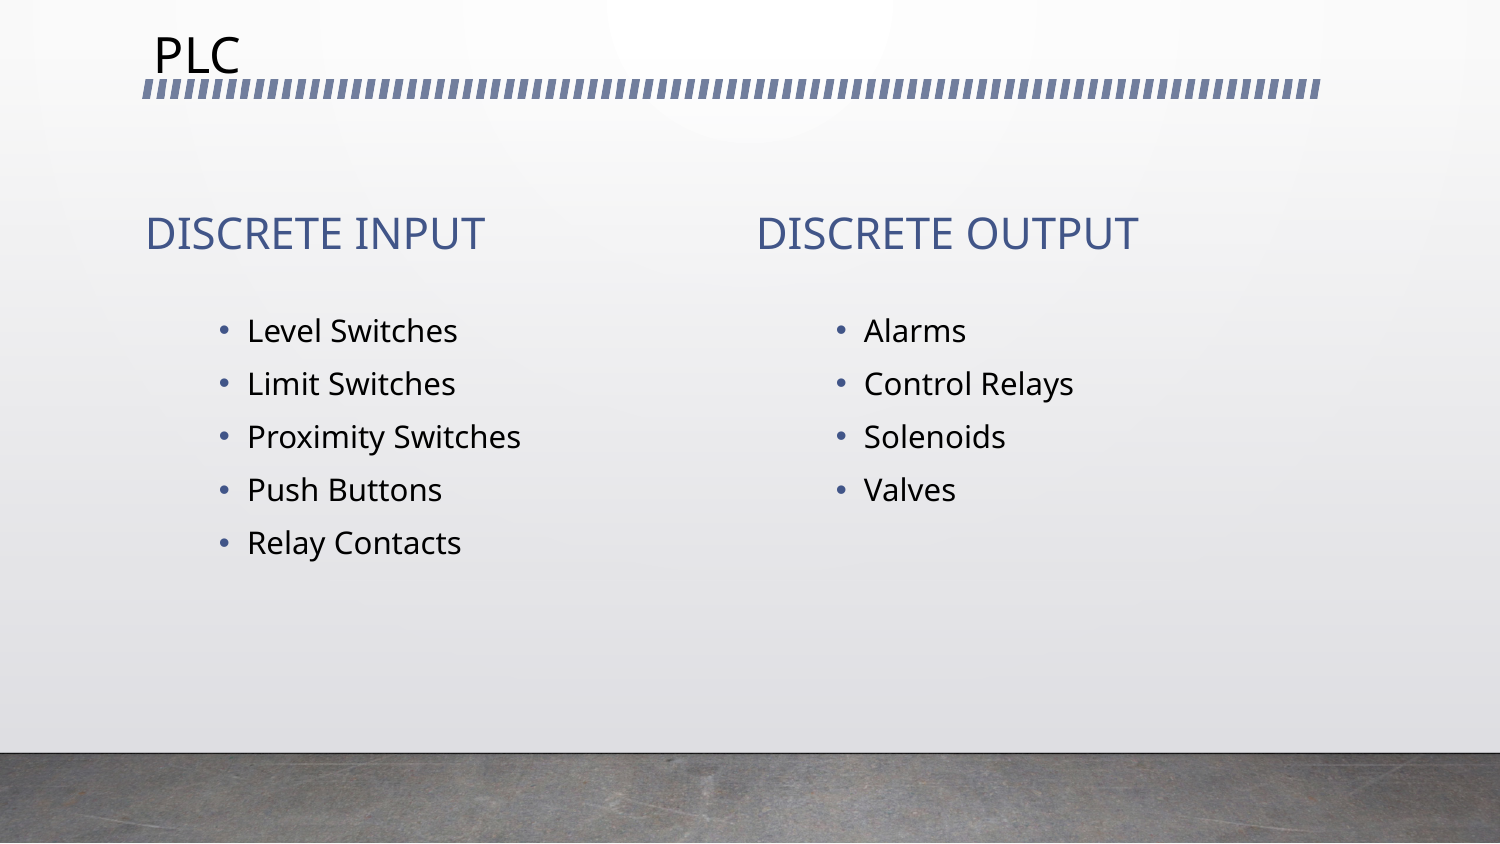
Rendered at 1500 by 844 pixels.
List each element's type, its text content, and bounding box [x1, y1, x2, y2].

list DISCRETE OUTPUT [740, 167, 1313, 267]
list Alarms Control Relays Solenoids Valves [820, 303, 1393, 610]
list DISCRETE INPUT [130, 167, 702, 266]
list Level Switches Limit Switches Proximity Switches Push Buttons Relay Contacts [204, 303, 776, 611]
title PLC [138, 22, 1321, 153]
picture [0, 753, 1500, 843]
